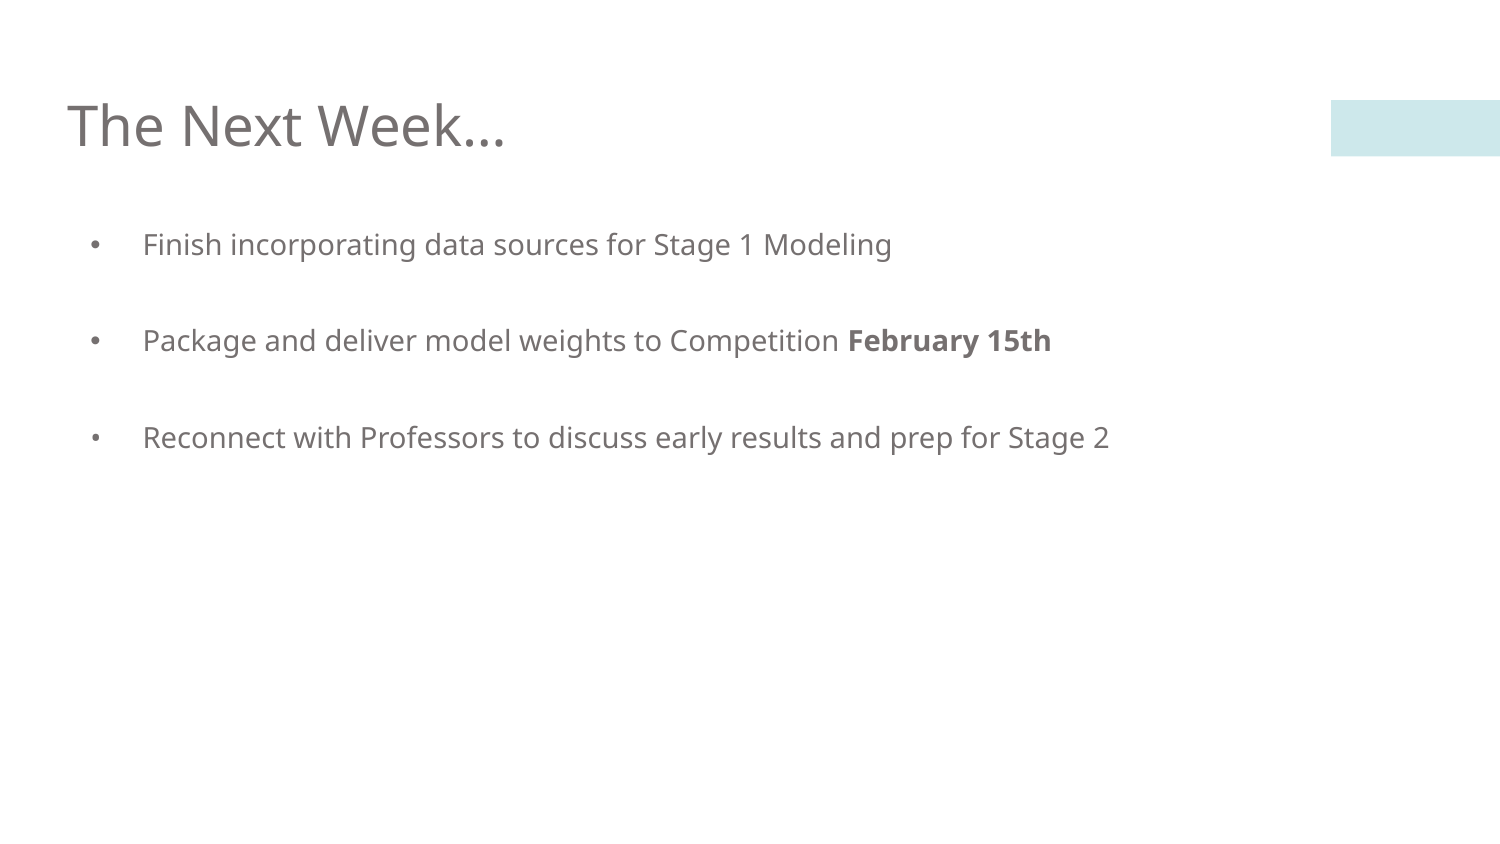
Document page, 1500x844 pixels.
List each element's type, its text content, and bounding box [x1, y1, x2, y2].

title The Next Week… [56, 46, 1444, 210]
list Finish incorporating data sources for Stage 1 Modeling Package and deliver model weights to Competition February 15th Reconnect with Professors to discuss early results and prep for Stage 2 [56, 224, 1463, 760]
